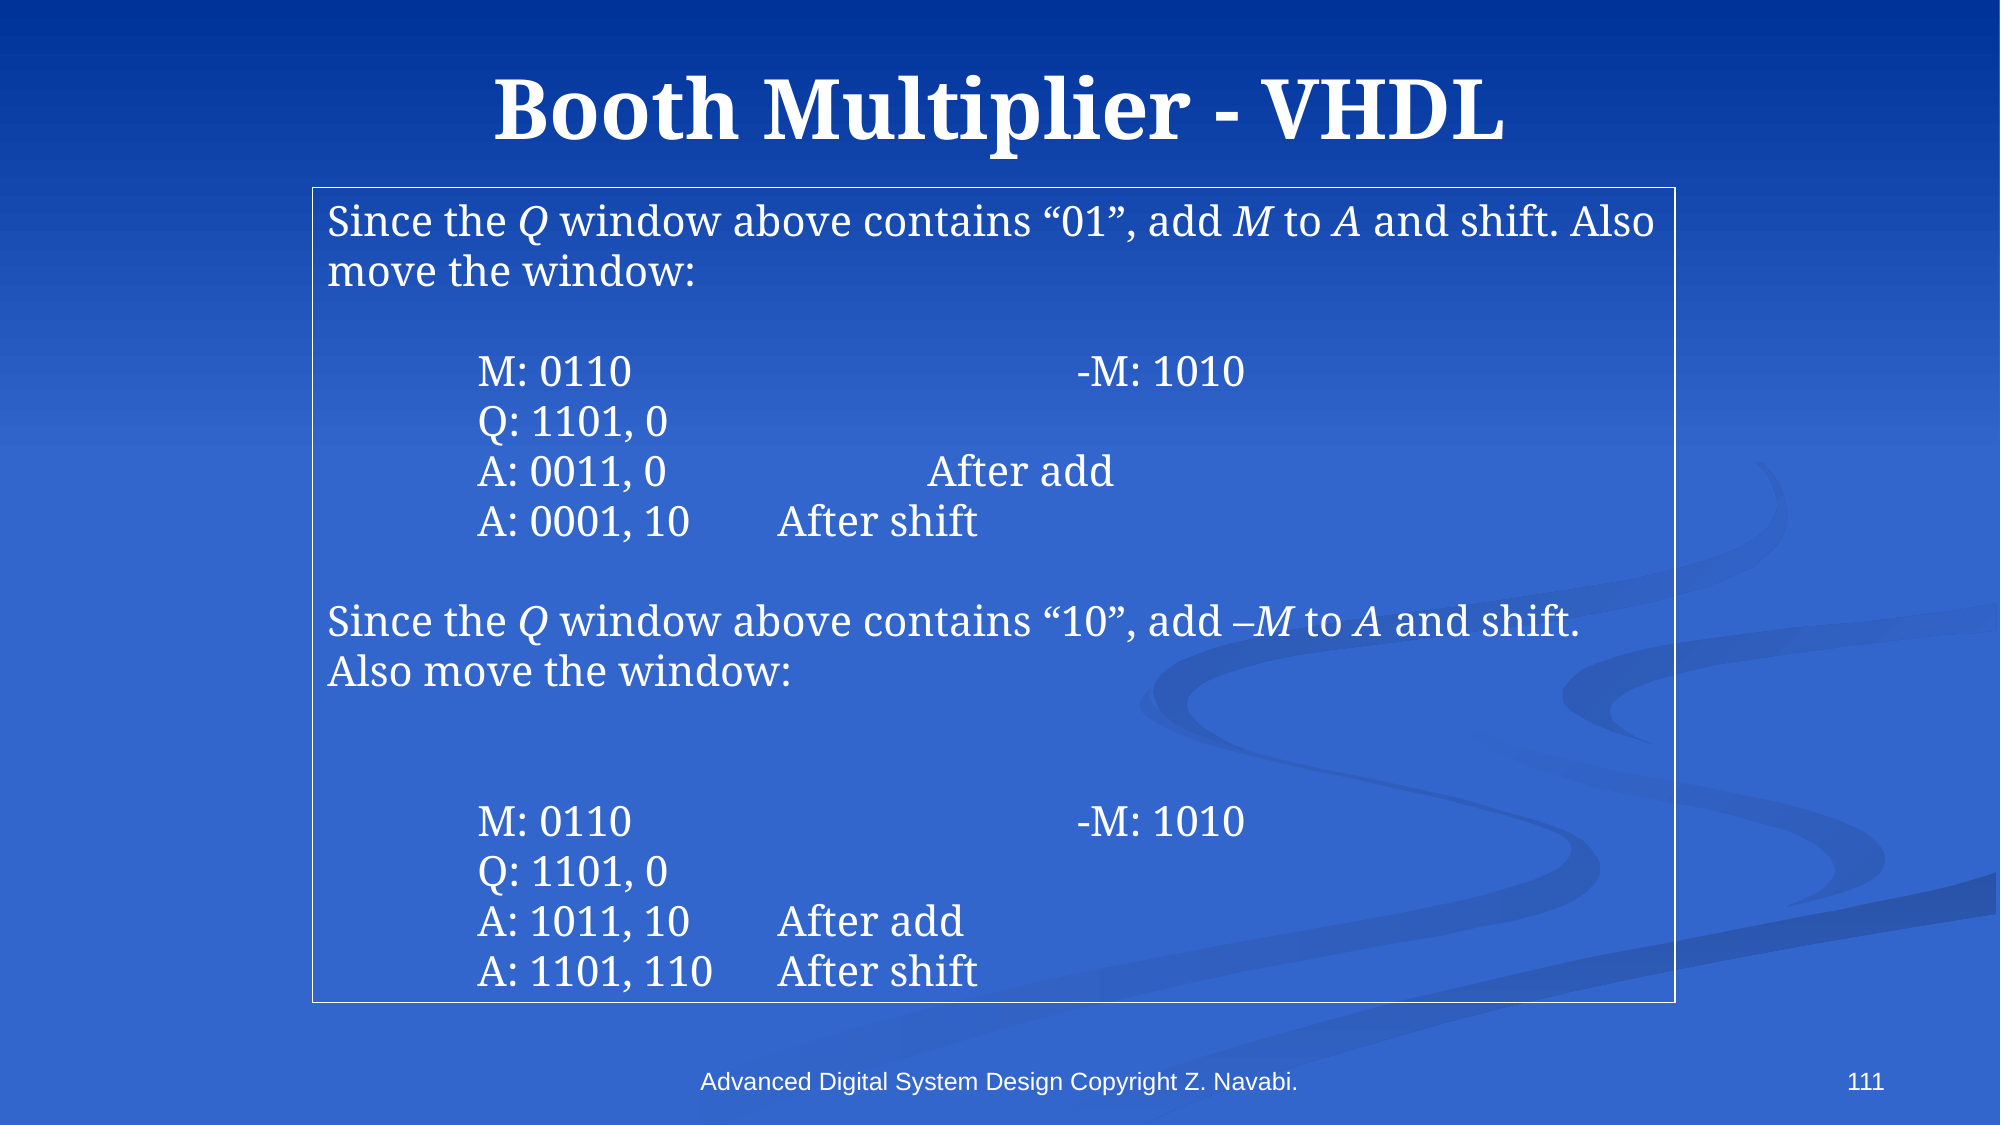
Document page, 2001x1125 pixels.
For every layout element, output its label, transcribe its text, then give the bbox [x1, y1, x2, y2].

title Booth Multiplier - VHDL [287, 12, 1713, 201]
text_box Since the Q window above contains “01”, add M to A and shift. Also move the window: M: 0110 -M: 1010 Q: 1101, 0 A: 0011, 0 After add A: 0001, 10 After shift Since the Q window above contains “10”, add –M to A and shift. Also move the window: M: 0110 -M: 1010 Q: 1101, 0 A: 1011, 10 After add A: 1101, 110 After shift [312, 187, 1675, 1003]
footer Advanced Digital System Design Copyright Z. Navabi. [683, 1024, 1317, 1104]
slide_number 111 [1433, 1024, 1901, 1104]
